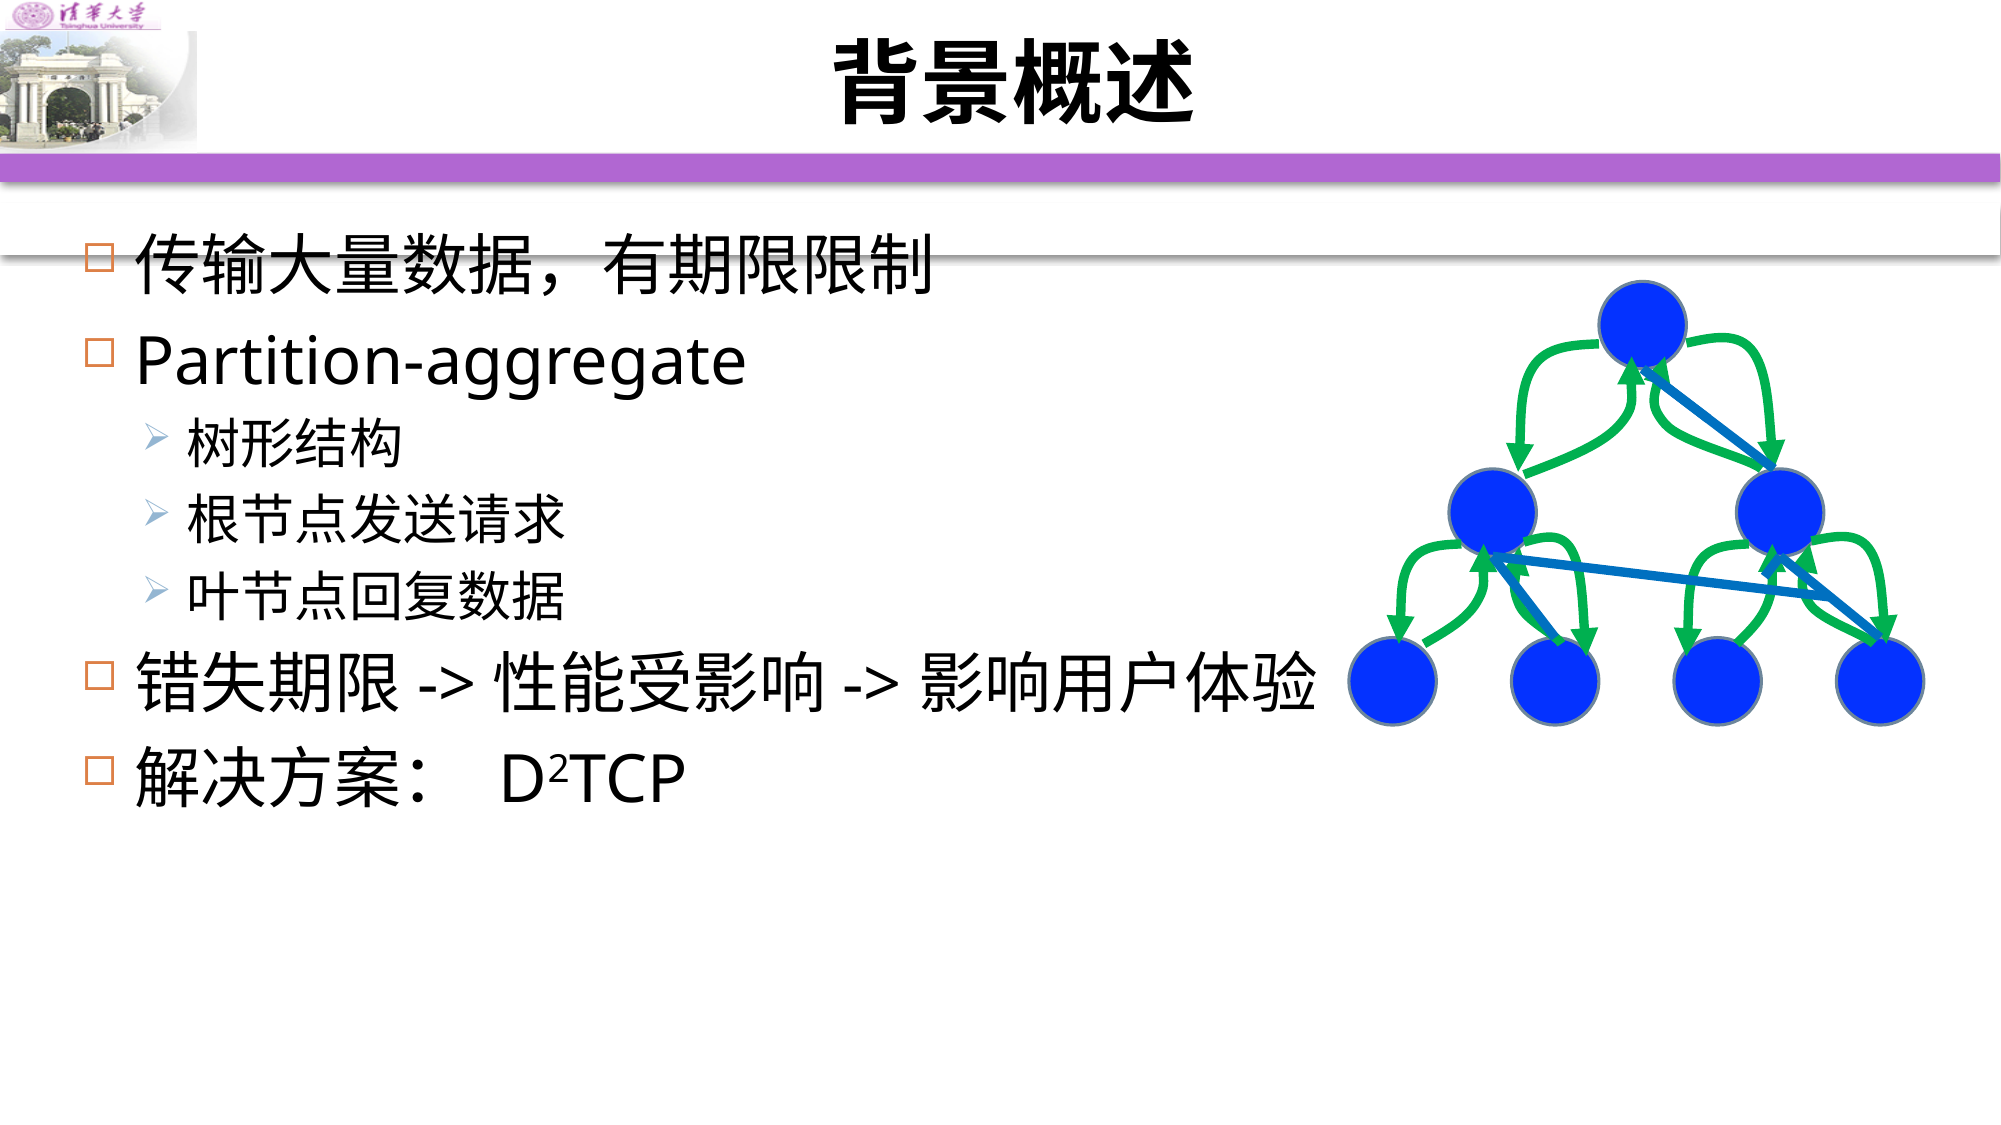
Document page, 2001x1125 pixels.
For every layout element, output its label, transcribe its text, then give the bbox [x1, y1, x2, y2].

text_box [1692, 543, 1749, 577]
text_box [1477, 543, 1490, 555]
text_box [1561, 570, 1592, 657]
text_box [1717, 555, 1779, 638]
text_box [1734, 467, 1826, 555]
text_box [1392, 555, 1492, 638]
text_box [1492, 368, 1641, 470]
text_box [1681, 585, 1711, 657]
picture [0, 0, 197, 153]
text_box [1672, 636, 1763, 727]
title 背景概述 [66, 21, 1959, 138]
text_box [1514, 546, 1523, 555]
text_box [1811, 535, 1874, 555]
text_box [1834, 637, 1926, 727]
text_box [1621, 356, 1637, 367]
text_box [1642, 368, 1775, 470]
text_box [1523, 536, 1577, 561]
text_box [1509, 636, 1601, 727]
text_box [1655, 356, 1675, 367]
text_box [1800, 543, 1817, 555]
text_box [1686, 336, 1762, 367]
text_box [1885, 630, 1892, 644]
text_box [1532, 342, 1599, 367]
list 传输大量数据，有期限限制 Partition-aggregate 树形结构 根节点发送请求 叶节点回复数据 错失期限->性能受影响->影响用户体验 解决方案： D2TCP [66, 215, 2000, 1118]
text_box [1597, 279, 1688, 367]
text_box [1766, 543, 1777, 555]
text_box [1779, 555, 1881, 638]
text_box [1447, 467, 1538, 555]
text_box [1492, 555, 1556, 638]
text_box [1347, 636, 1438, 727]
text_box [1415, 543, 1462, 555]
